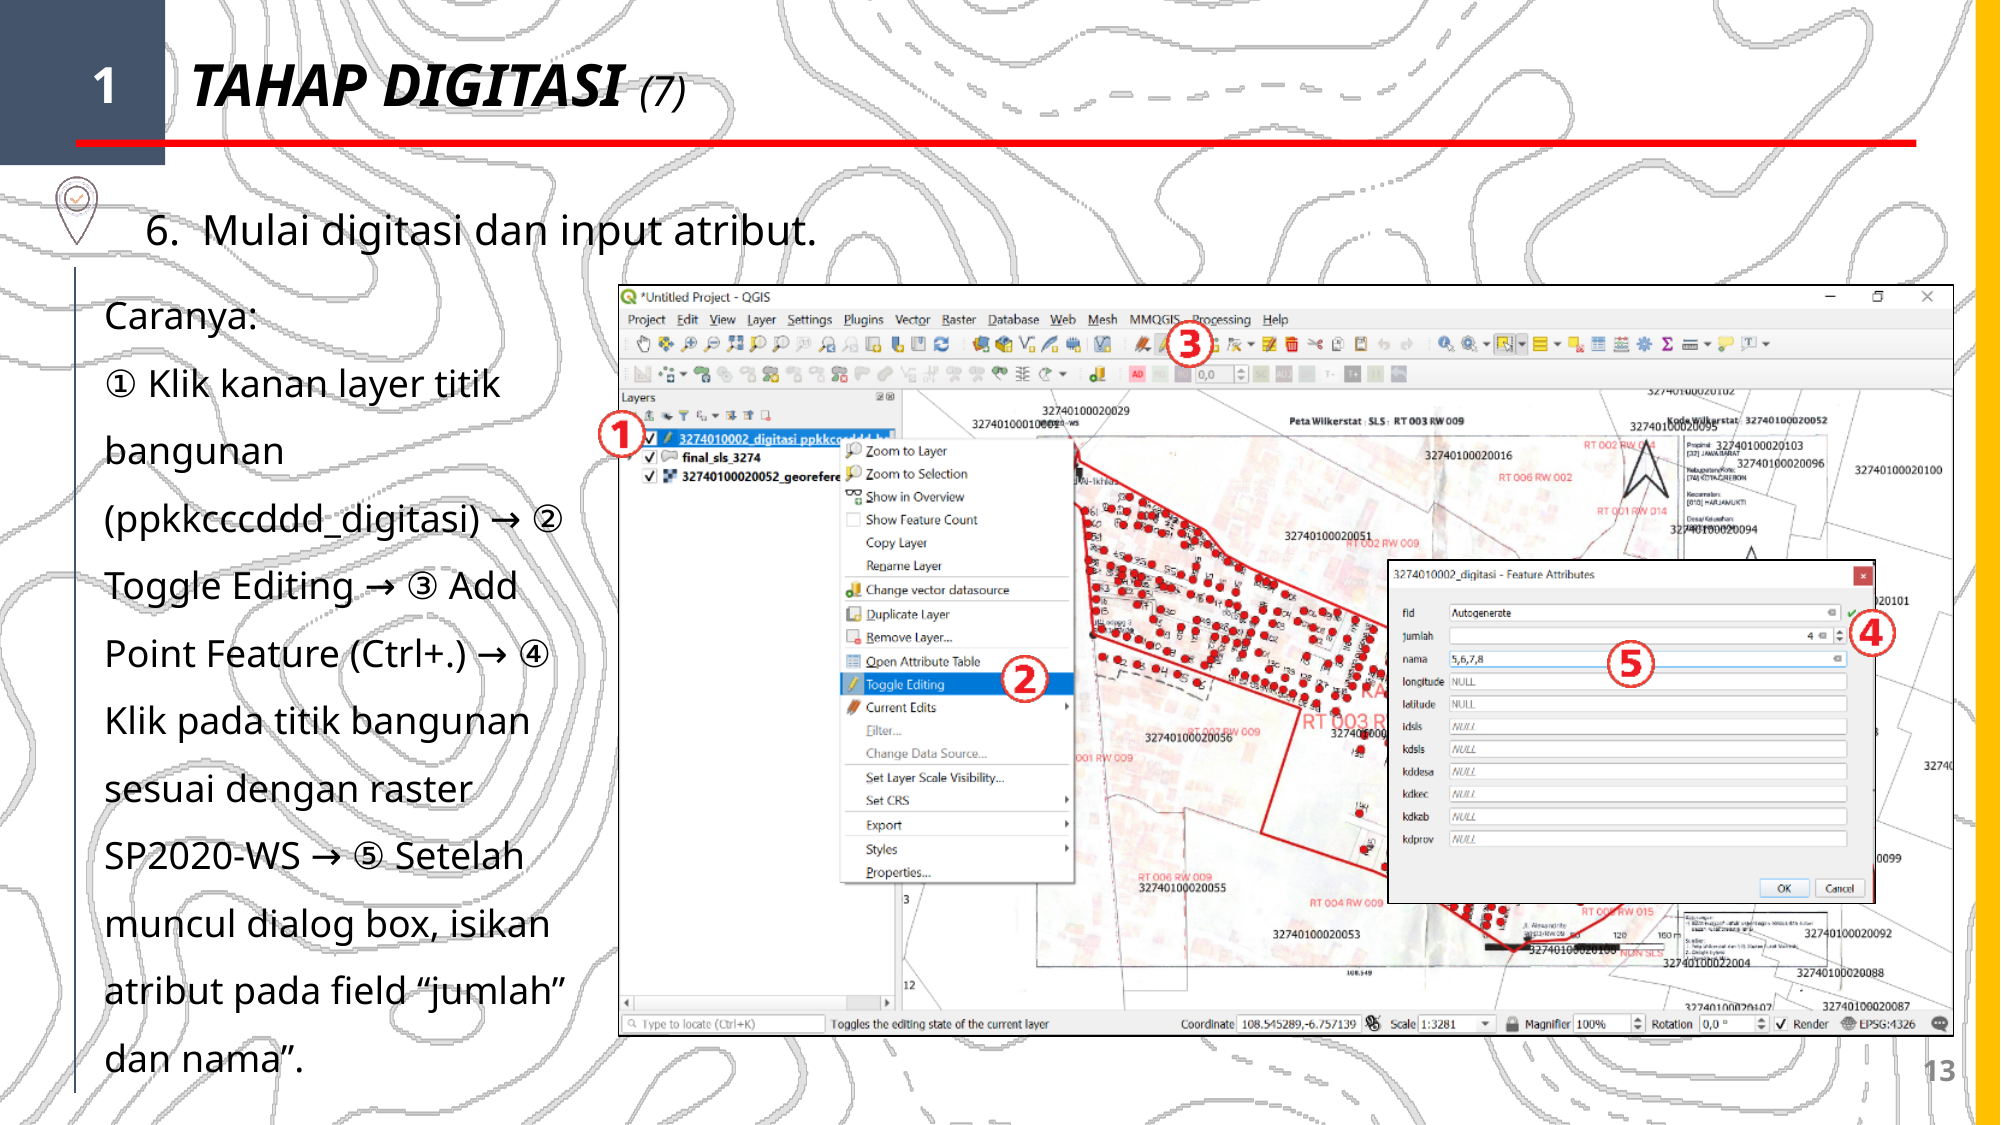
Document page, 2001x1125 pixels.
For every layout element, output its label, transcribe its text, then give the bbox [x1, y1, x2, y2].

picture [0, 0, 1975, 1125]
slide_number ‹#› [1521, 1042, 1972, 1103]
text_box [597, 285, 1953, 1036]
text_box Caranya: ① Klik kanan layer titik bangunan (ppkkcccddd_digitasi) → ② Toggle Editing → ③ Add Point Feature (Ctrl+.) → ④ Klik pada titik bangunan sesuai dengan raster SP2020-WS → ⑤ Setelah muncul dialog box, isikan atribut pada field “jumlah” dan nama”. [89, 262, 602, 1088]
text_box 6. Mulai digitasi dan input atribut. [86, 196, 847, 262]
text_box 1 [75, 46, 135, 122]
text_box [75, 139, 1917, 147]
text_box TAHAP DIGITASI (7) [189, 47, 1917, 118]
